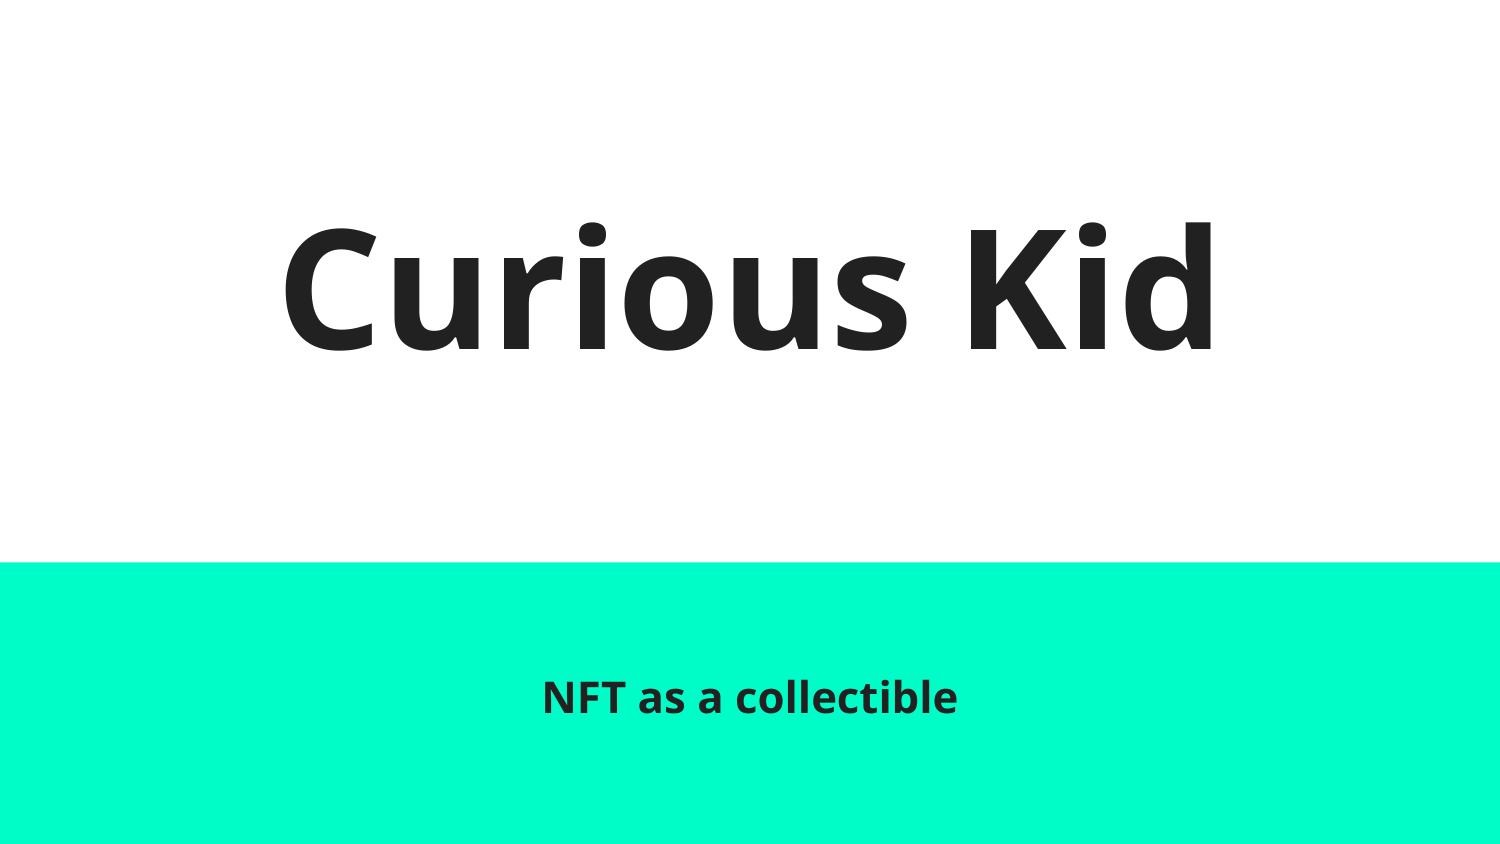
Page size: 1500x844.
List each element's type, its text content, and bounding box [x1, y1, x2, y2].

title Curious Kid [51, 64, 1449, 506]
subtitle NFT as a collectible [51, 638, 1449, 755]
